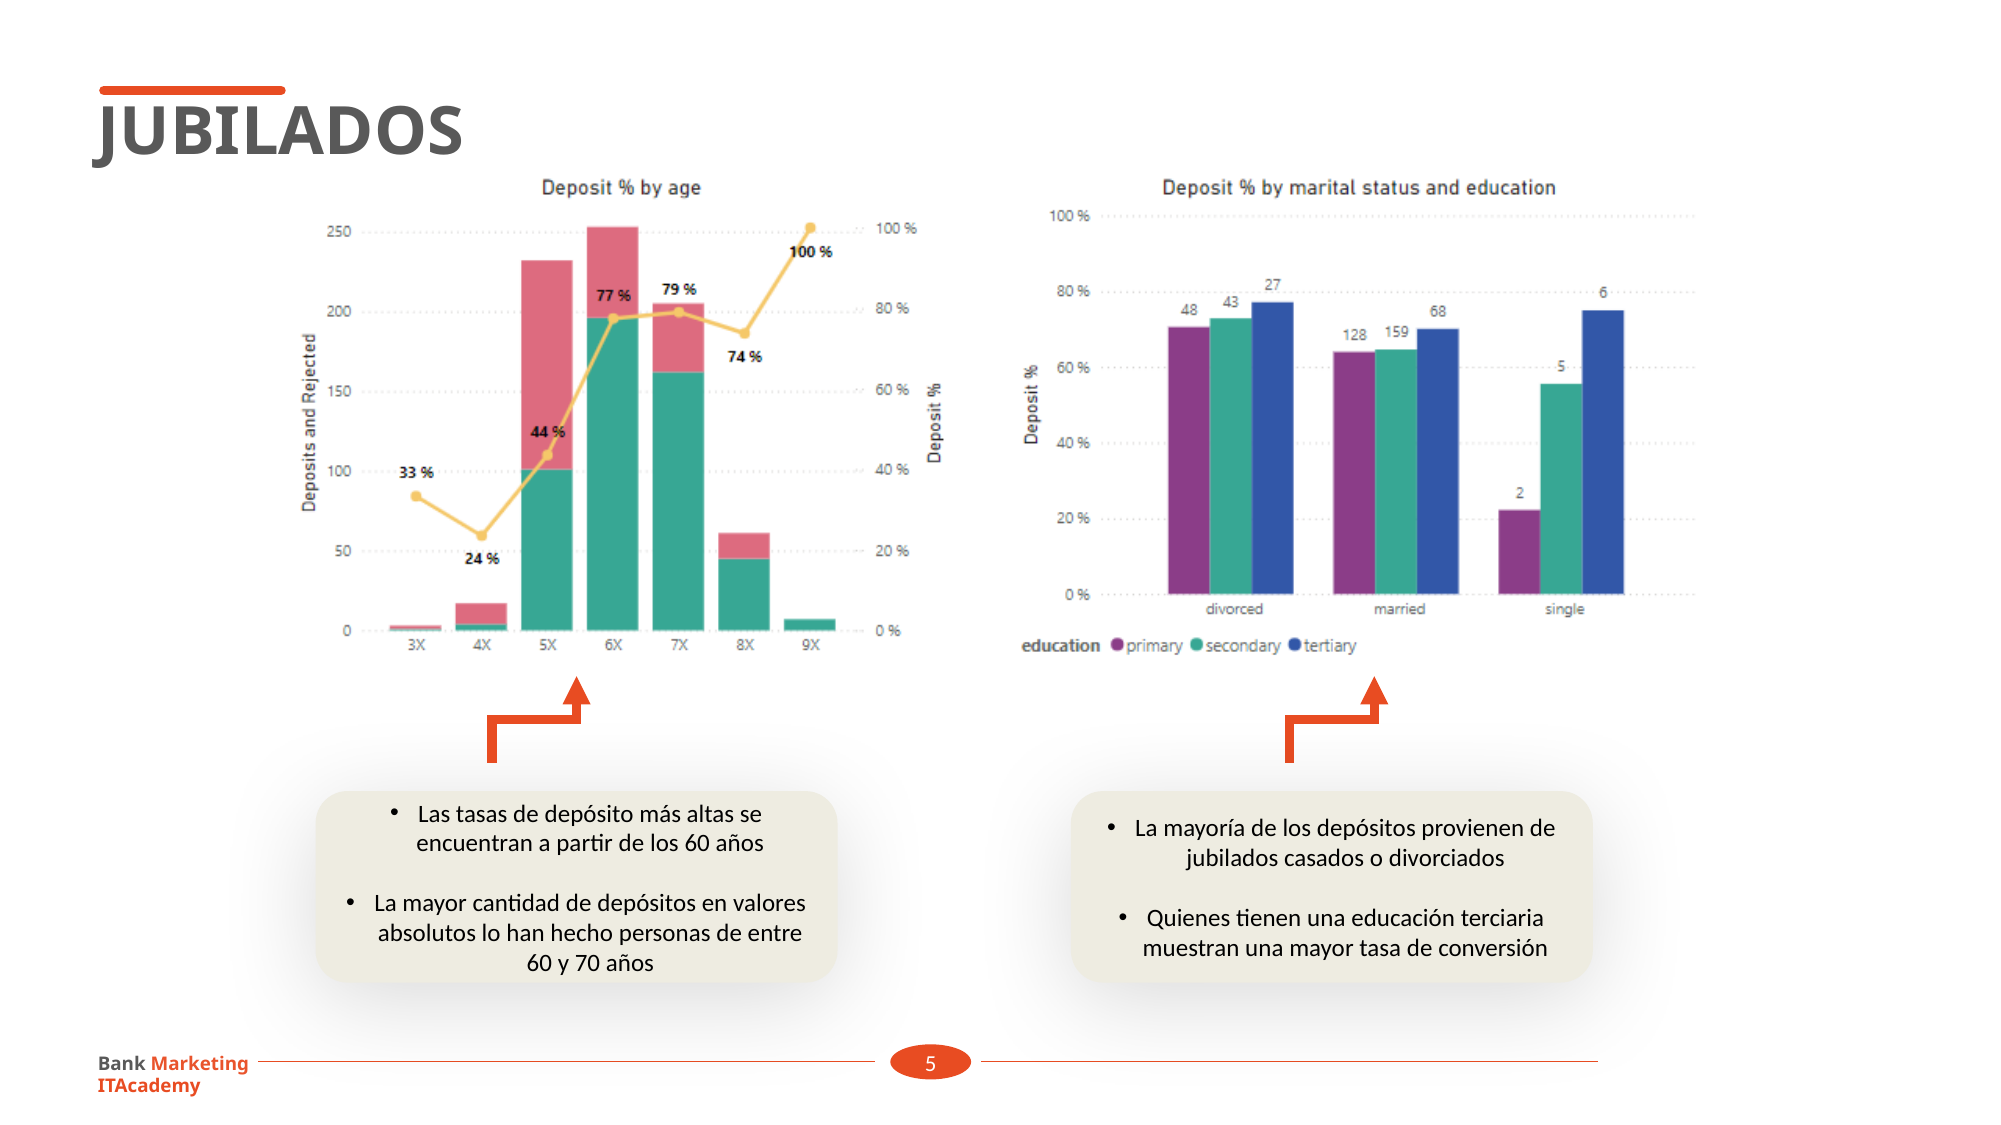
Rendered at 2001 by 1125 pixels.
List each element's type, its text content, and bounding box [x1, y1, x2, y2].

picture [298, 165, 1702, 666]
text_box Bank Marketing ITAcademy [83, 1044, 1898, 1104]
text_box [1288, 677, 1376, 762]
text_box La mayoría de los depósitos provienen de jubilados casados o divorciados Quienes tienen una educación terciaria muestran una mayor tasa de conversión [1069, 790, 1594, 984]
text_box Las tasas de depósito más altas se encuentran a partir de los 60 años La mayor cantidad de depósitos en valores absolutos lo han hecho personas de entre 60 y 70 años [314, 790, 839, 984]
text_box JUBILADOS [82, 80, 1918, 176]
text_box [490, 677, 578, 762]
